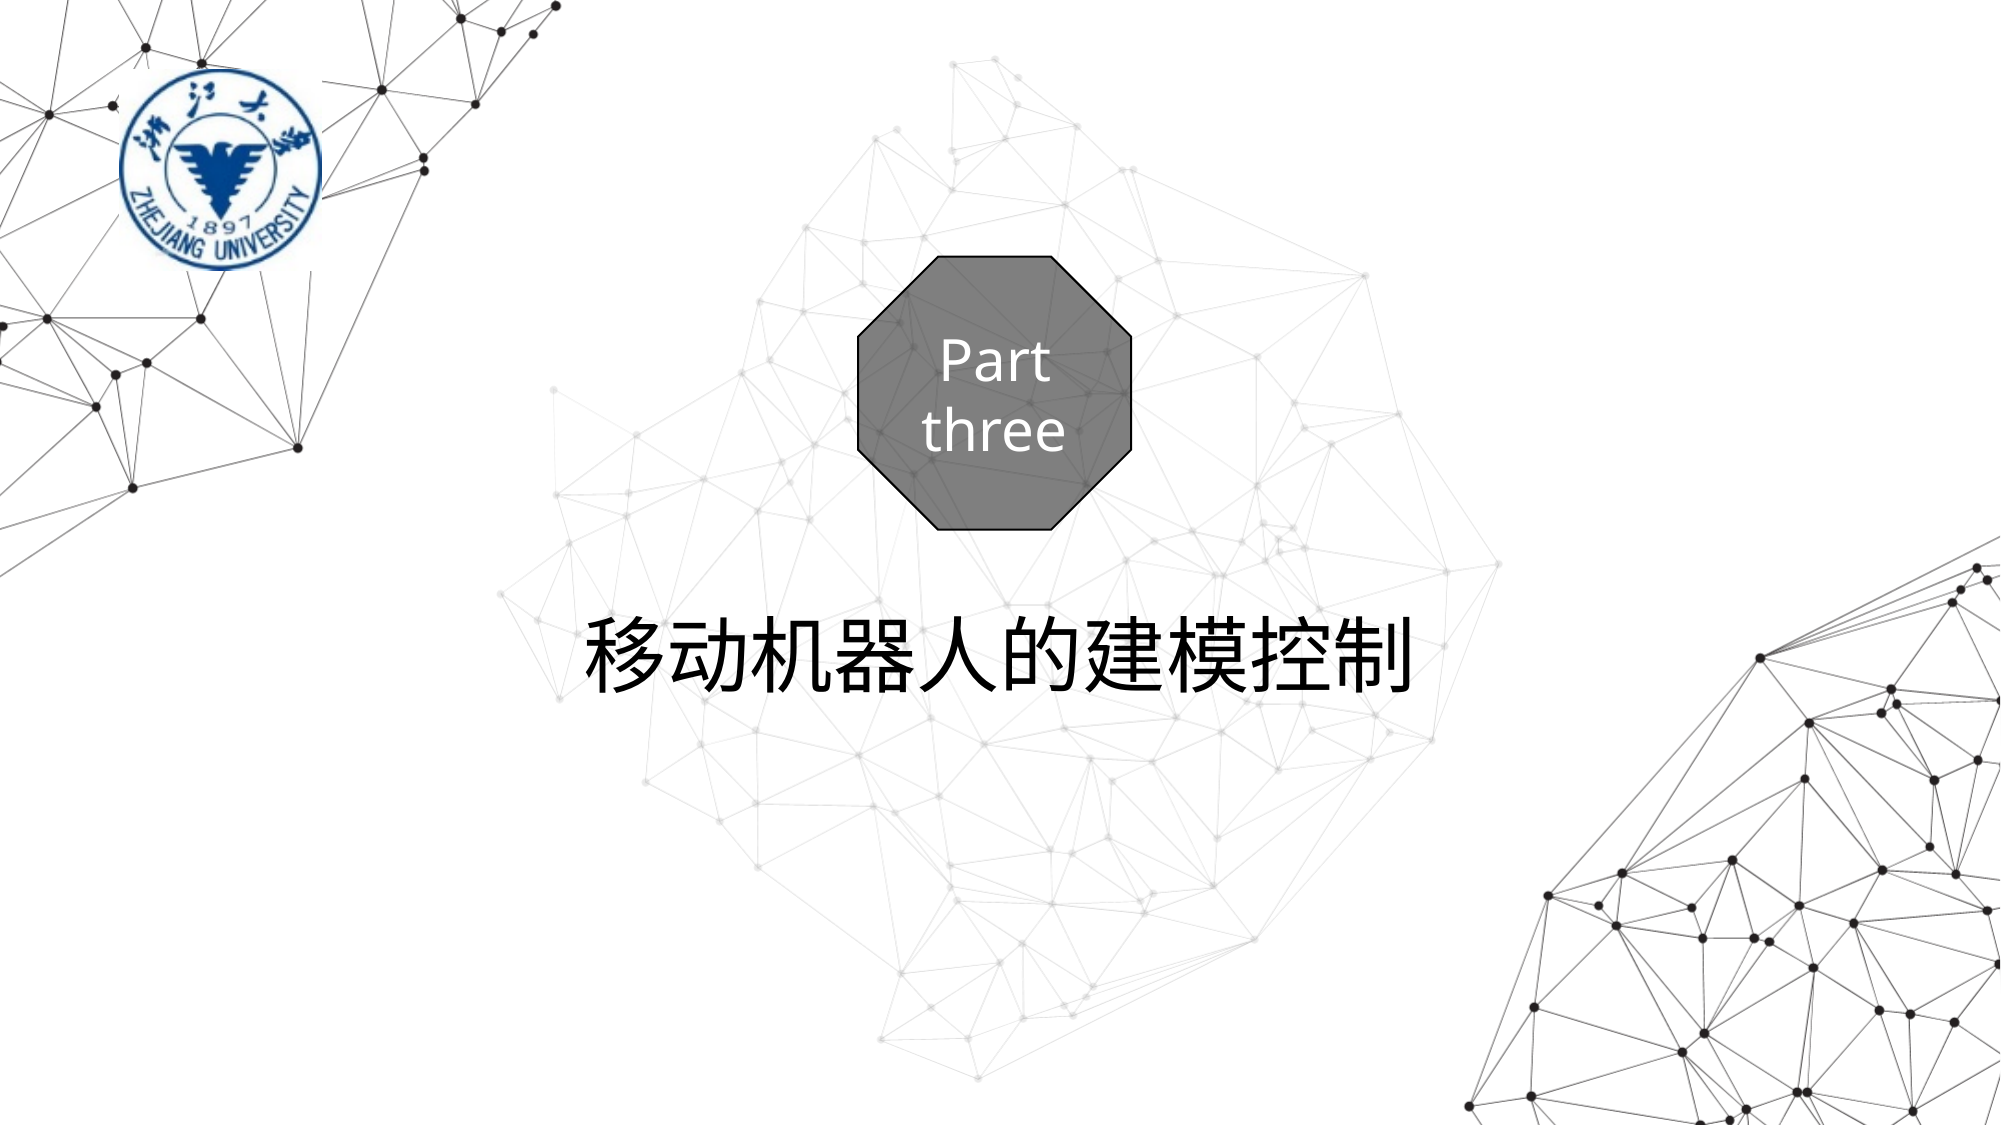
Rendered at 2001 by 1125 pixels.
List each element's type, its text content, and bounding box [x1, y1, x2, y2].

text_box Part three [857, 255, 1133, 531]
text_box 移动机器人的建模控制 [568, 595, 1432, 710]
picture [0, 0, 2001, 1125]
